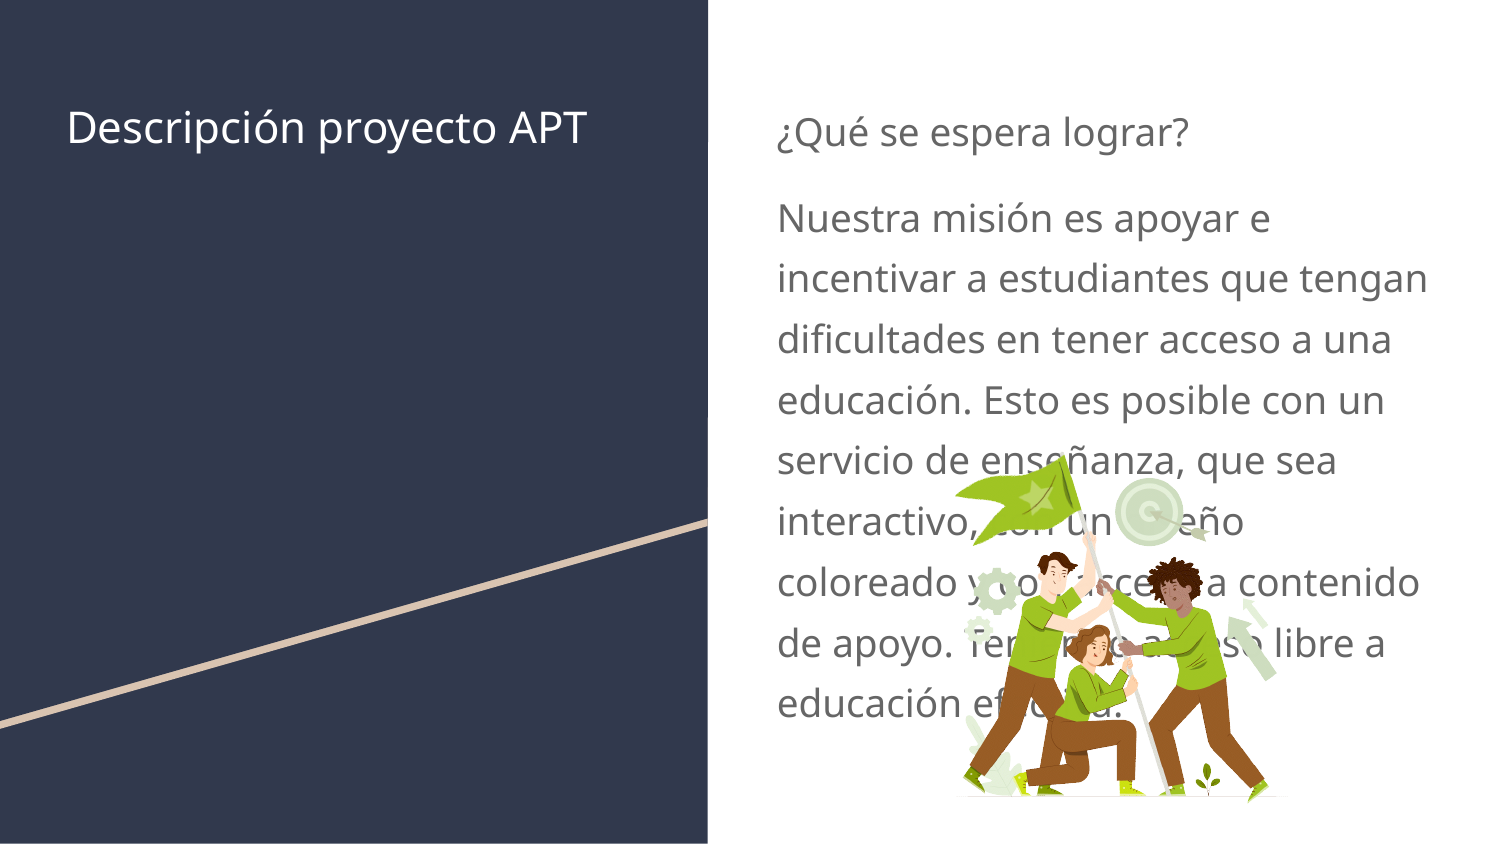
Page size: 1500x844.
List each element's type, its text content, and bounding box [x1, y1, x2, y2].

title Descripción proyecto APT [51, 82, 660, 494]
list ¿Qué se espera lograr? Nuestra misión es apoyar e incentivar a estudiantes que tengan dificultades en tener acceso a una educación. Esto es posible con un servicio de enseñanza, que sea interactivo, con un diseño coloreado y con acceso a contenido de apoyo. Teniendo acceso libre a educación efectiva. [761, 82, 1446, 755]
picture [910, 421, 1323, 834]
